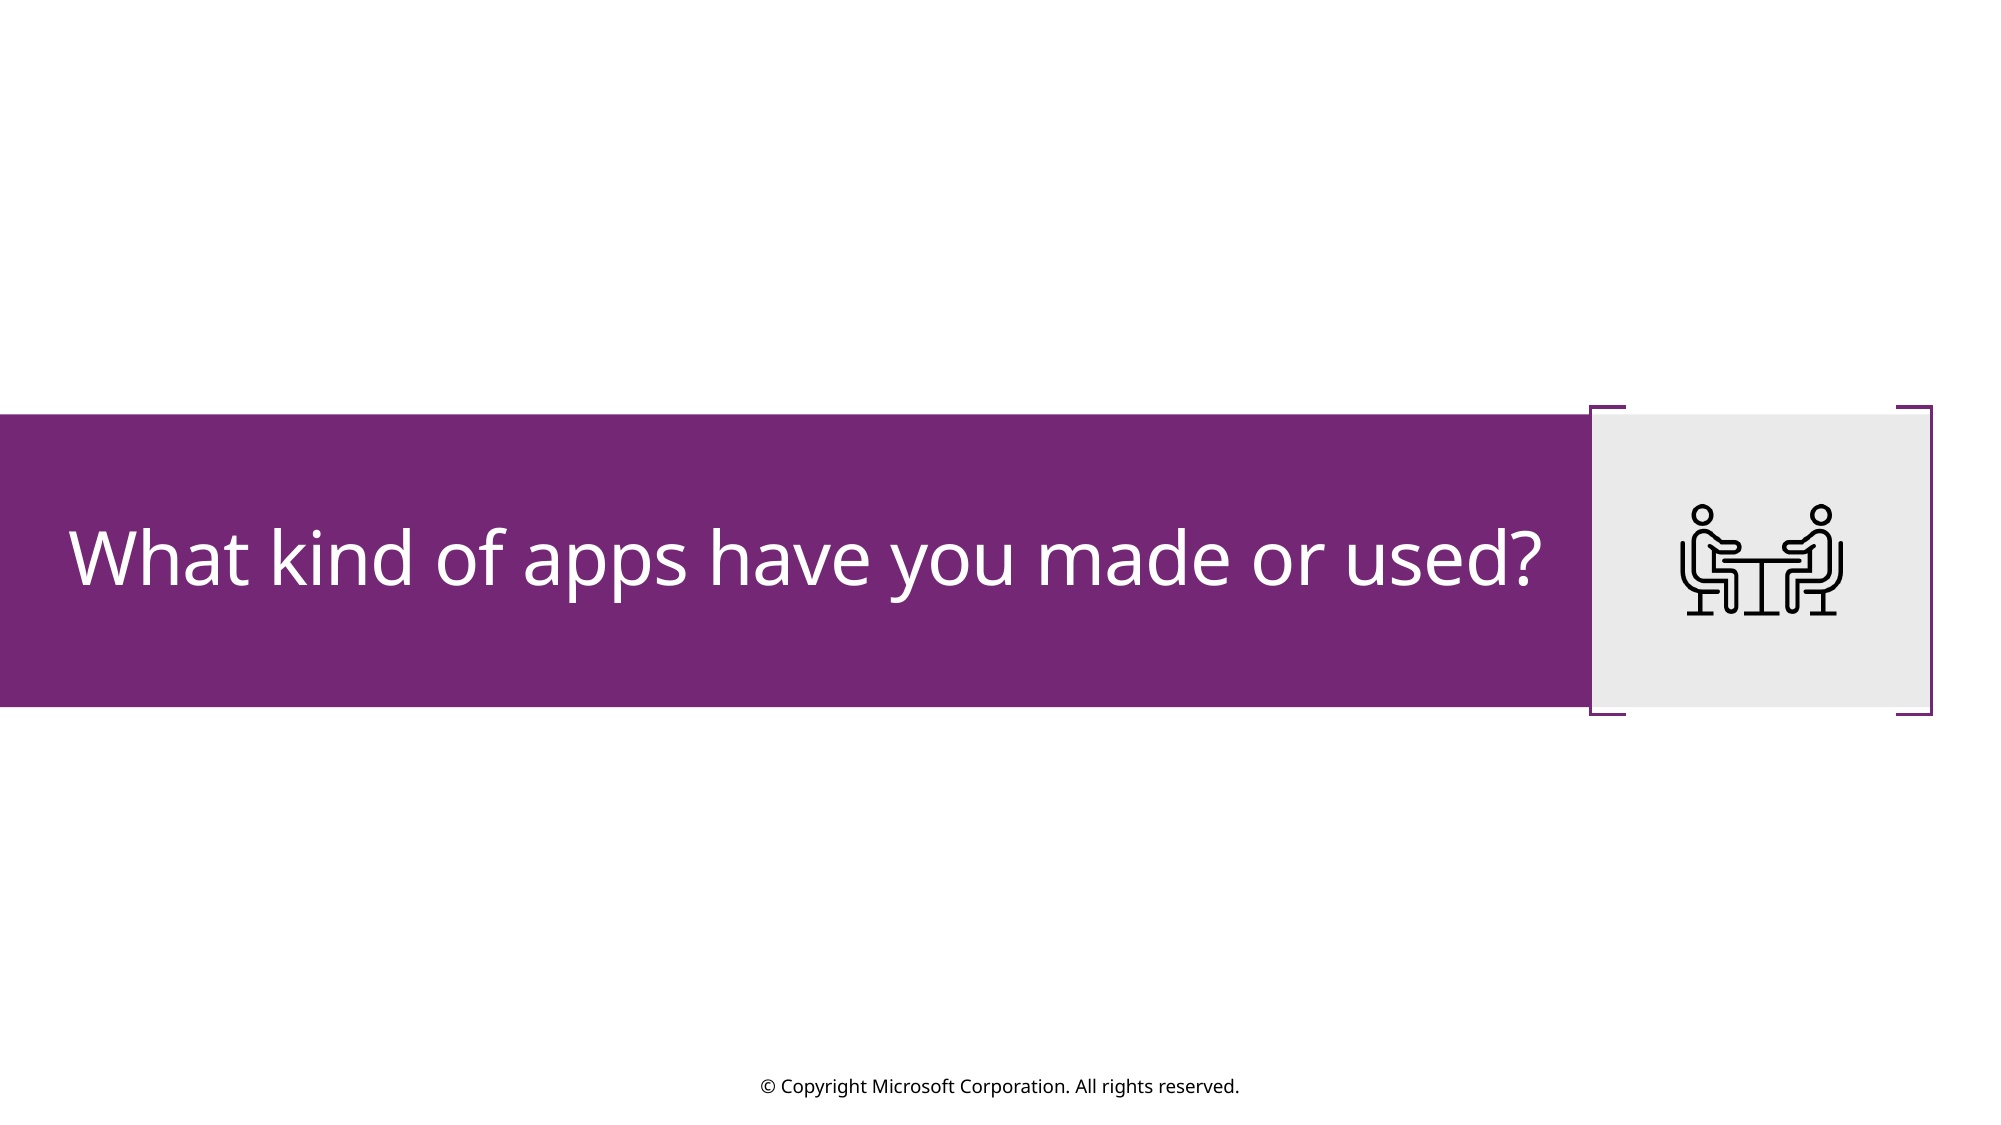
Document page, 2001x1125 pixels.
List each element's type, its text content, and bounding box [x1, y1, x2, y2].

title What kind of apps have you made or used? [68, 414, 1577, 708]
picture [1656, 455, 1867, 667]
